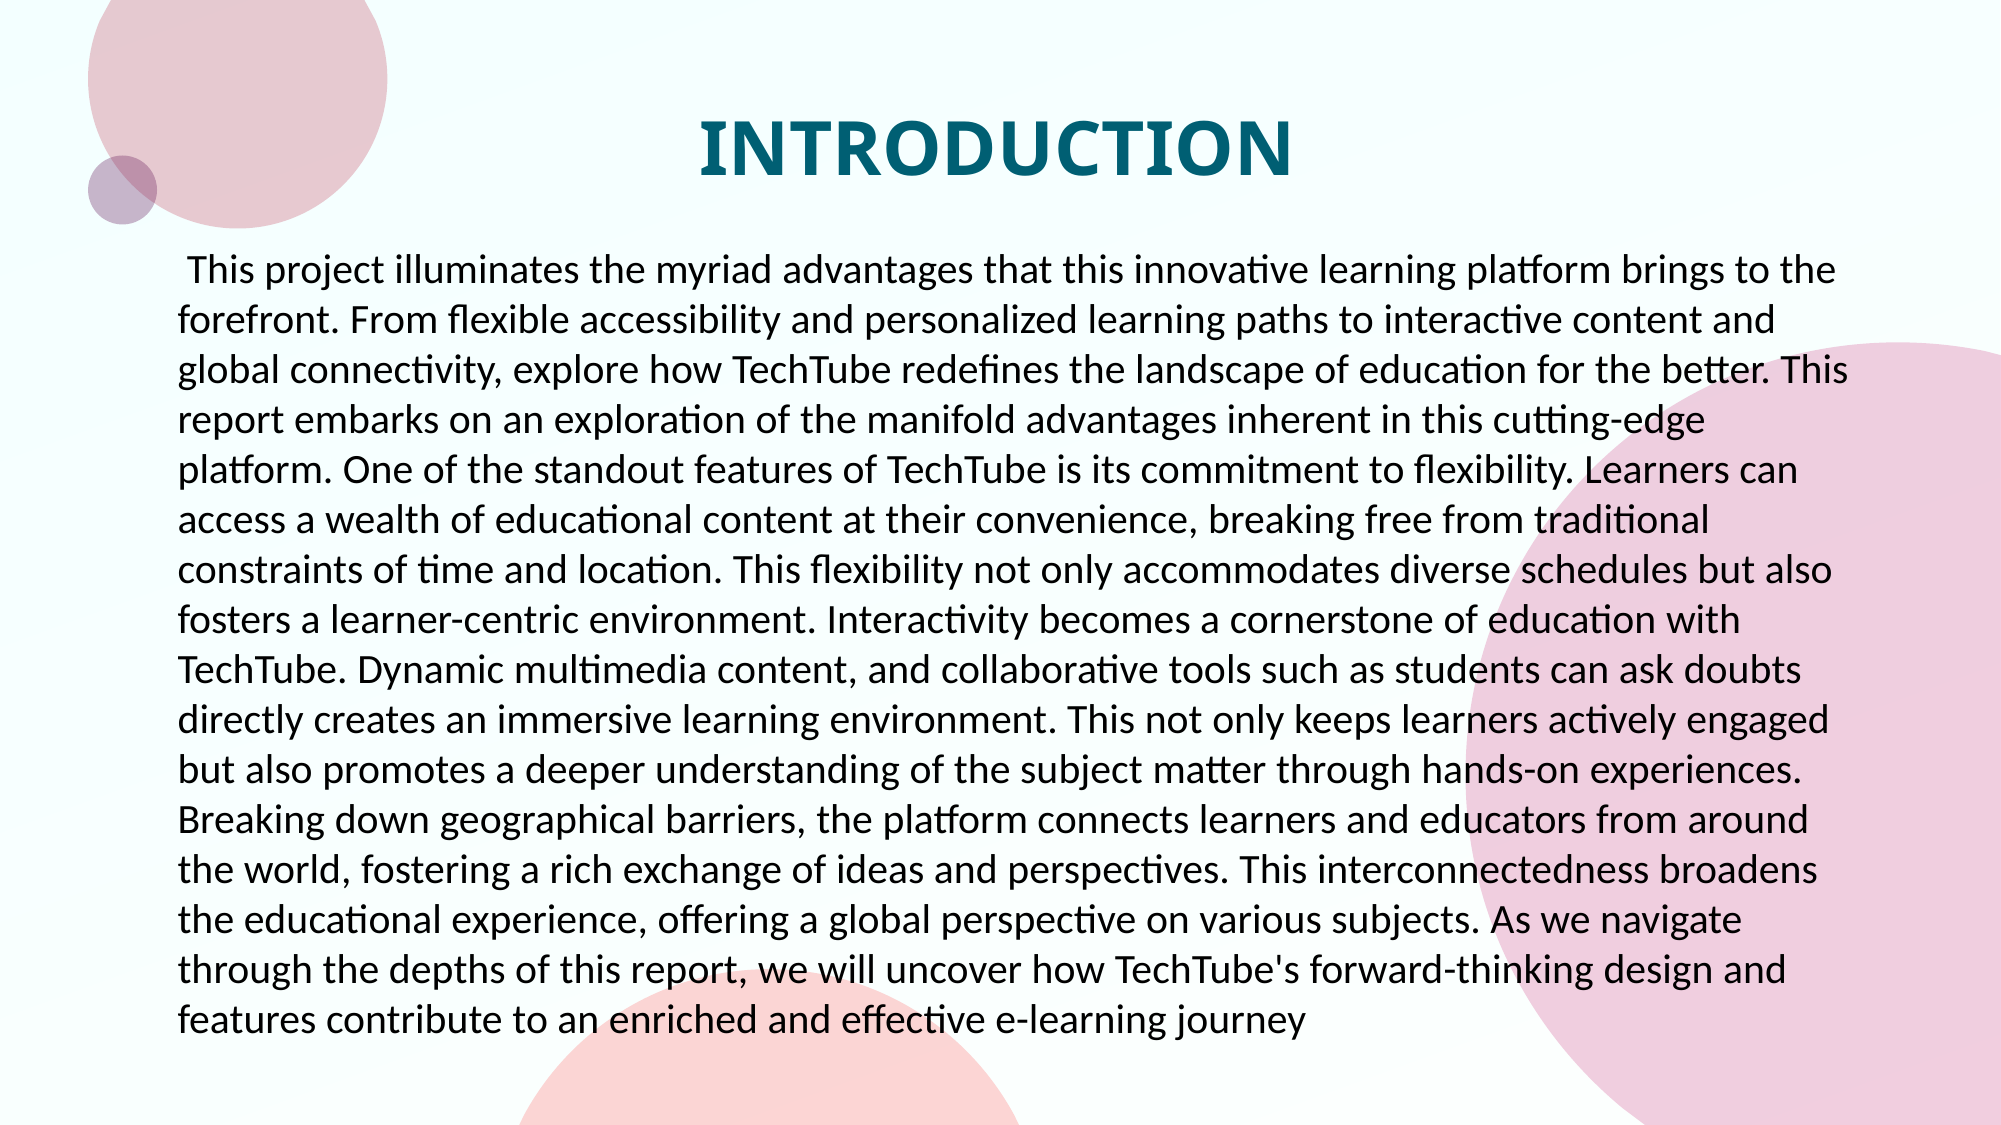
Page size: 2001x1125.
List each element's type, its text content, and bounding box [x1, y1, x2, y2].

title INTRODUCTION [85, 93, 1910, 198]
text_box This project illuminates the myriad advantages that this innovative learning platform brings to the forefront. From flexible accessibility and personalized learning paths to interactive content and global connectivity, explore how TechTube redefines the landscape of education for the better. This report embarks on an exploration of the manifold advantages inherent in this cutting-edge platform. One of the standout features of TechTube is its commitment to flexibility. Learners can access a wealth of educational content at their convenience, breaking free from traditional constraints of time and location. This flexibility not only accommodates diverse schedules but also fosters a learner-centric environment. Interactivity becomes a cornerstone of education with TechTube. Dynamic multimedia content, and collaborative tools such as students can ask doubts directly creates an immersive learning environment. This not only keeps learners actively engaged but also promotes a deeper understanding of the subject matter through hands-on experiences. Breaking down geographical barriers, the platform connects learners and educators from around the world, fostering a rich exchange of ideas and perspectives. This interconnectedness broadens the educational experience, offering a global perspective on various subjects. As we navigate through the depths of this report, we will uncover how TechTube's forward-thinking design and features contribute to an enriched and effective e-learning journey [162, 234, 1868, 1050]
